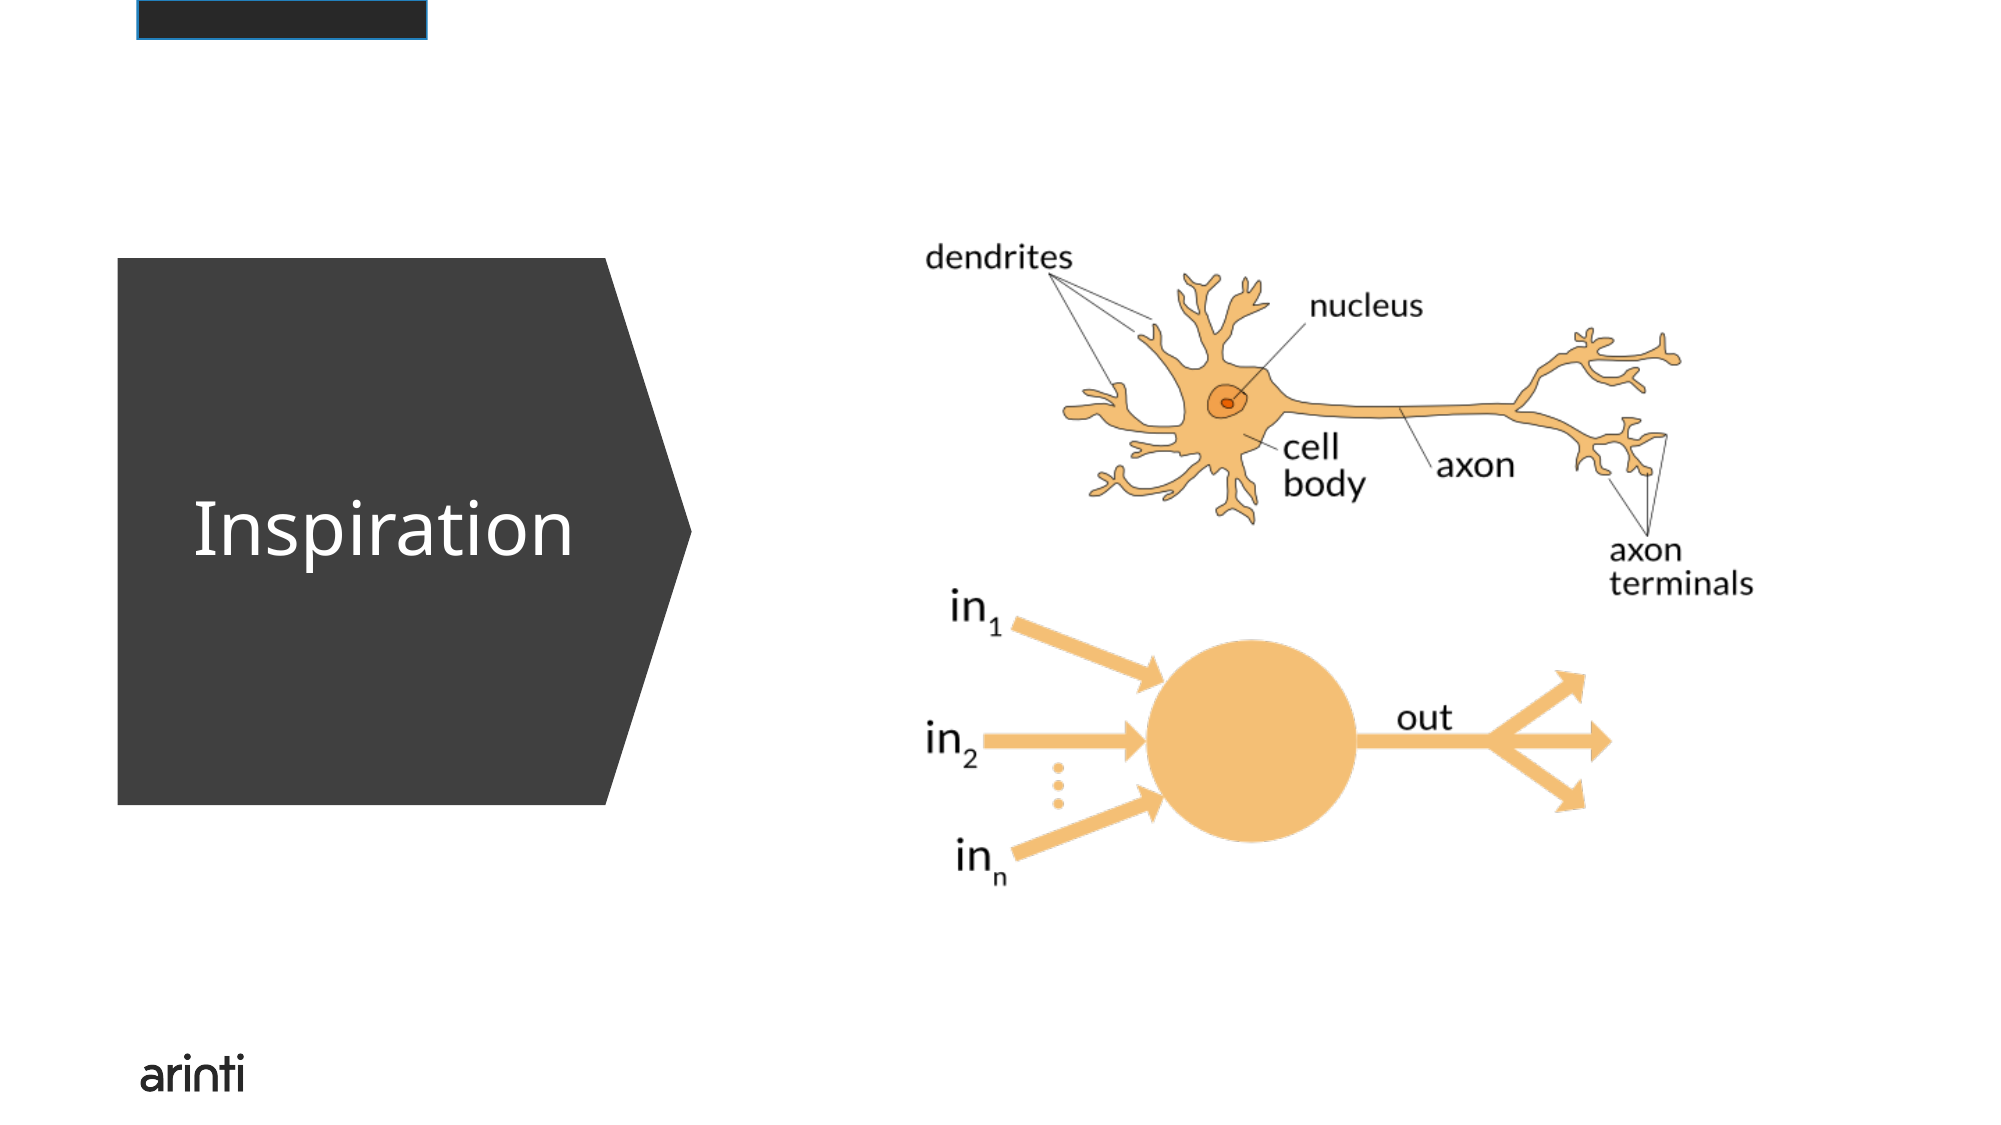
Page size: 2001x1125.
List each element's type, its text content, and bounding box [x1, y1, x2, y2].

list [783, 214, 1896, 910]
title Inspiration [168, 322, 601, 741]
picture [137, 1051, 247, 1094]
text_box [116, 257, 693, 807]
